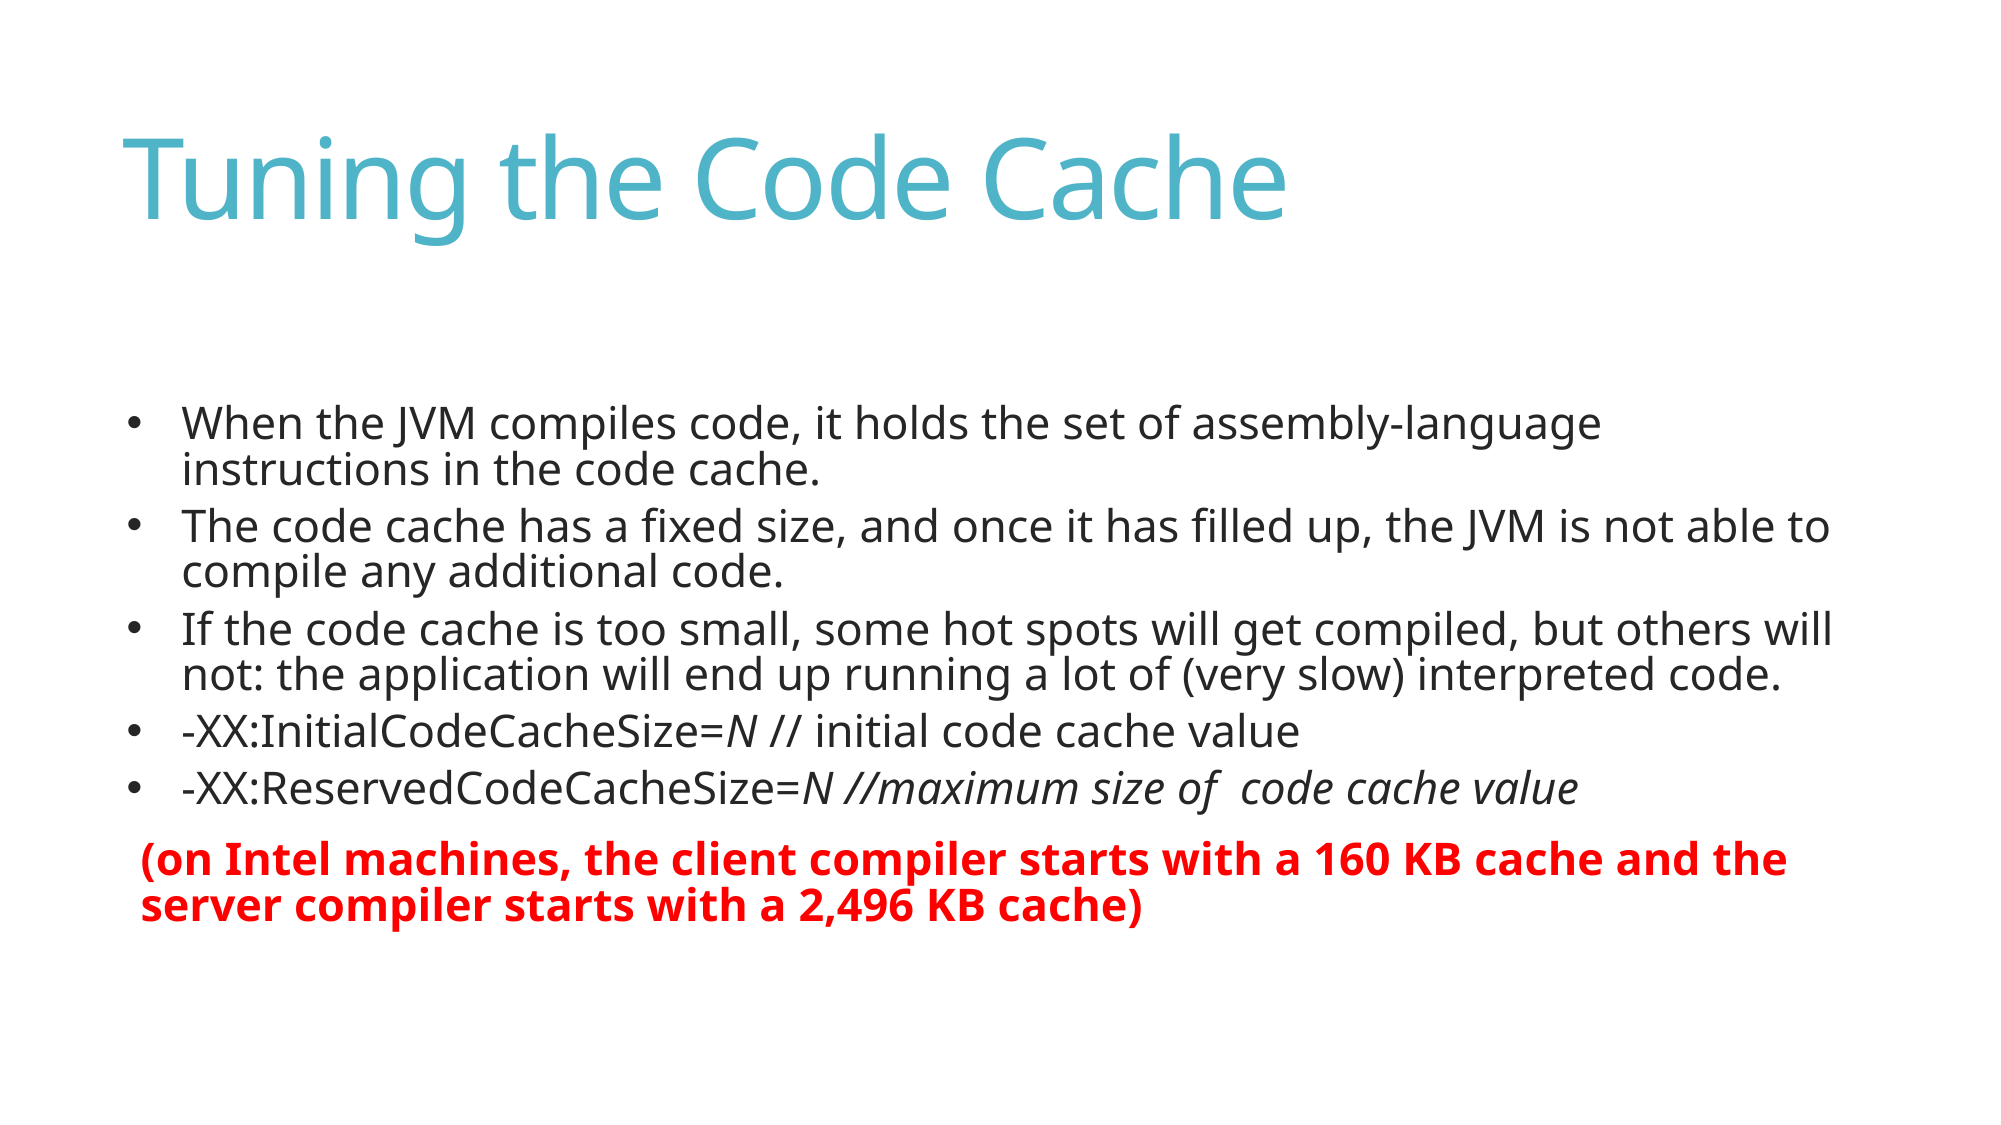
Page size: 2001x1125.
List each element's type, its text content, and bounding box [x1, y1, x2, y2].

list When the JVM compiles code, it holds the set of assembly-language instructions in the code cache. The code cache has a fixed size, and once it has filled up, the JVM is not able to compile any additional code. If the code cache is too small, some hot spots will get compiled, but others will not: the application will end up running a lot of (very slow) interpreted code. -XX:InitialCodeCacheSize=N // initial code cache value -XX:ReservedCodeCacheSize=N //maximum size of code cache value (on Intel machines, the client compiler starts with a 160 KB cache and the server compiler starts with a 2,496 KB cache) [111, 329, 1876, 948]
title Tuning the Code Cache [107, 81, 1875, 289]
